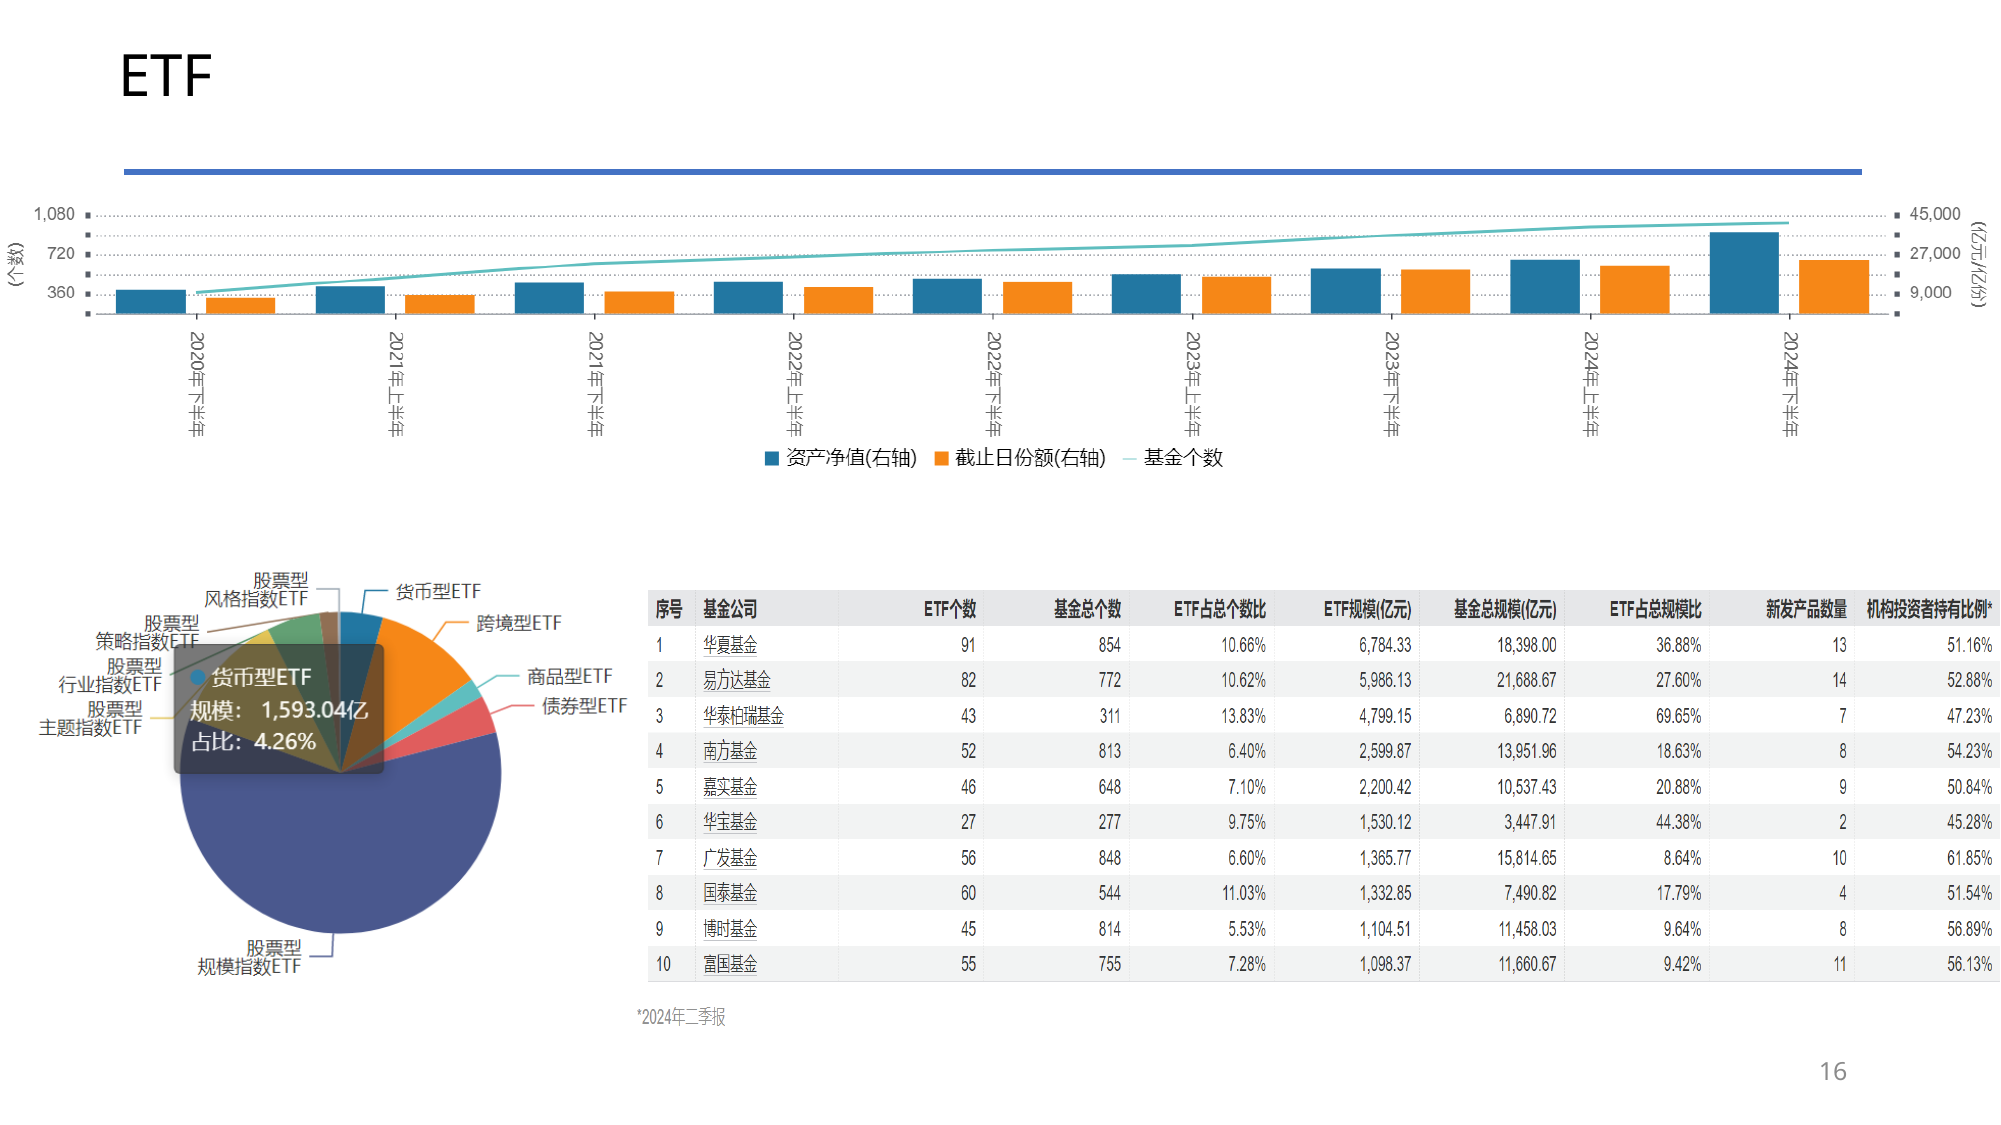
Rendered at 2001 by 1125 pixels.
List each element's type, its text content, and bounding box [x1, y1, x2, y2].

slide_number 16 [1412, 1042, 1863, 1103]
title ETF [103, 22, 1828, 134]
picture [0, 192, 2000, 477]
picture [0, 544, 2000, 1028]
